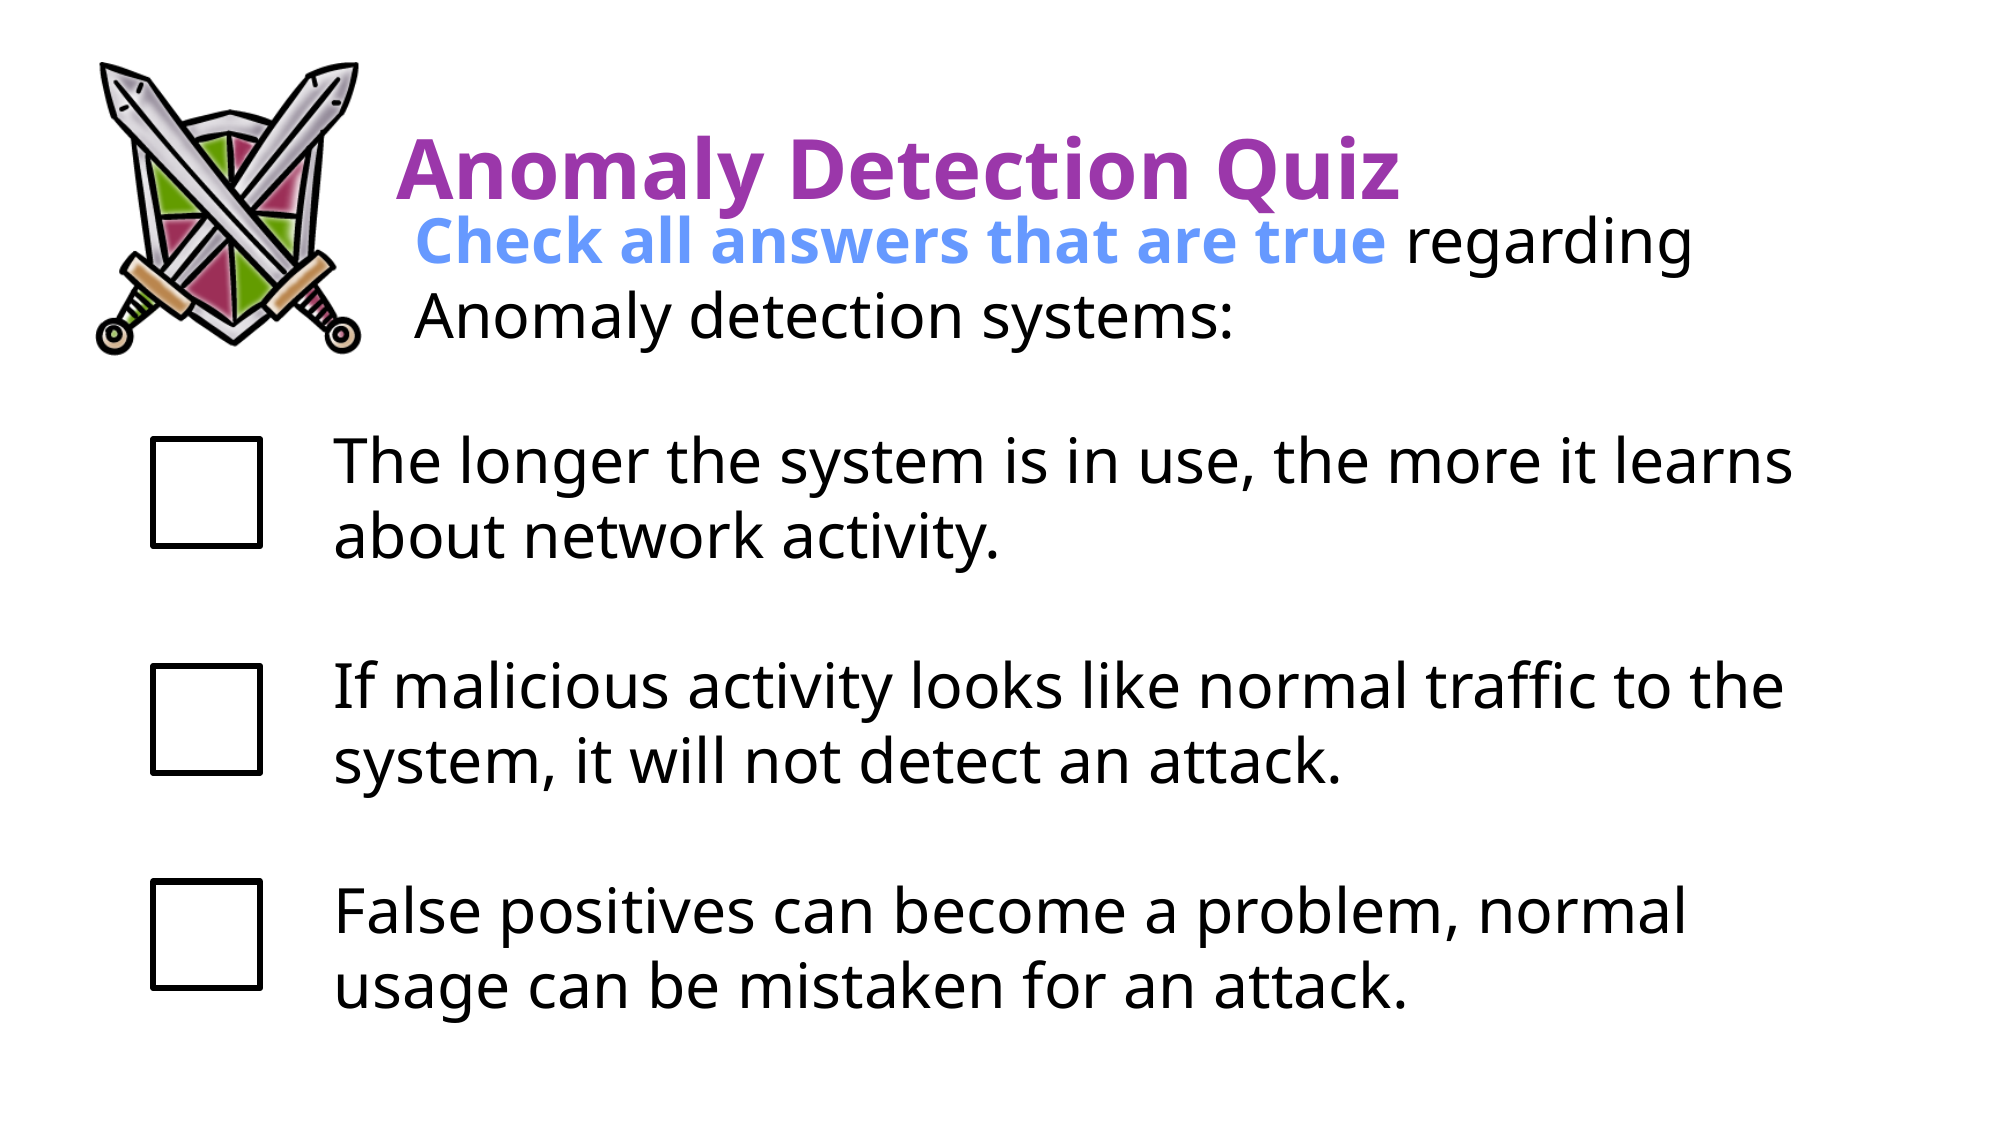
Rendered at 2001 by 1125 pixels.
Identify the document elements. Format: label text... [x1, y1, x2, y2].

text_box [153, 666, 261, 773]
picture [95, 62, 362, 356]
text_box [153, 881, 261, 989]
text_box The longer the system is in use, the more it learns about network activity. If malicious activity looks like normal traffic to the system, it will not detect an attack. False positives can become a problem, normal usage can be mistaken for an attack. [318, 474, 1896, 968]
text_box [153, 439, 261, 547]
list Check all answers that are true regarding Anomaly detection systems: [395, 181, 1902, 409]
title Anomaly Detection Quiz [49, 47, 1750, 236]
